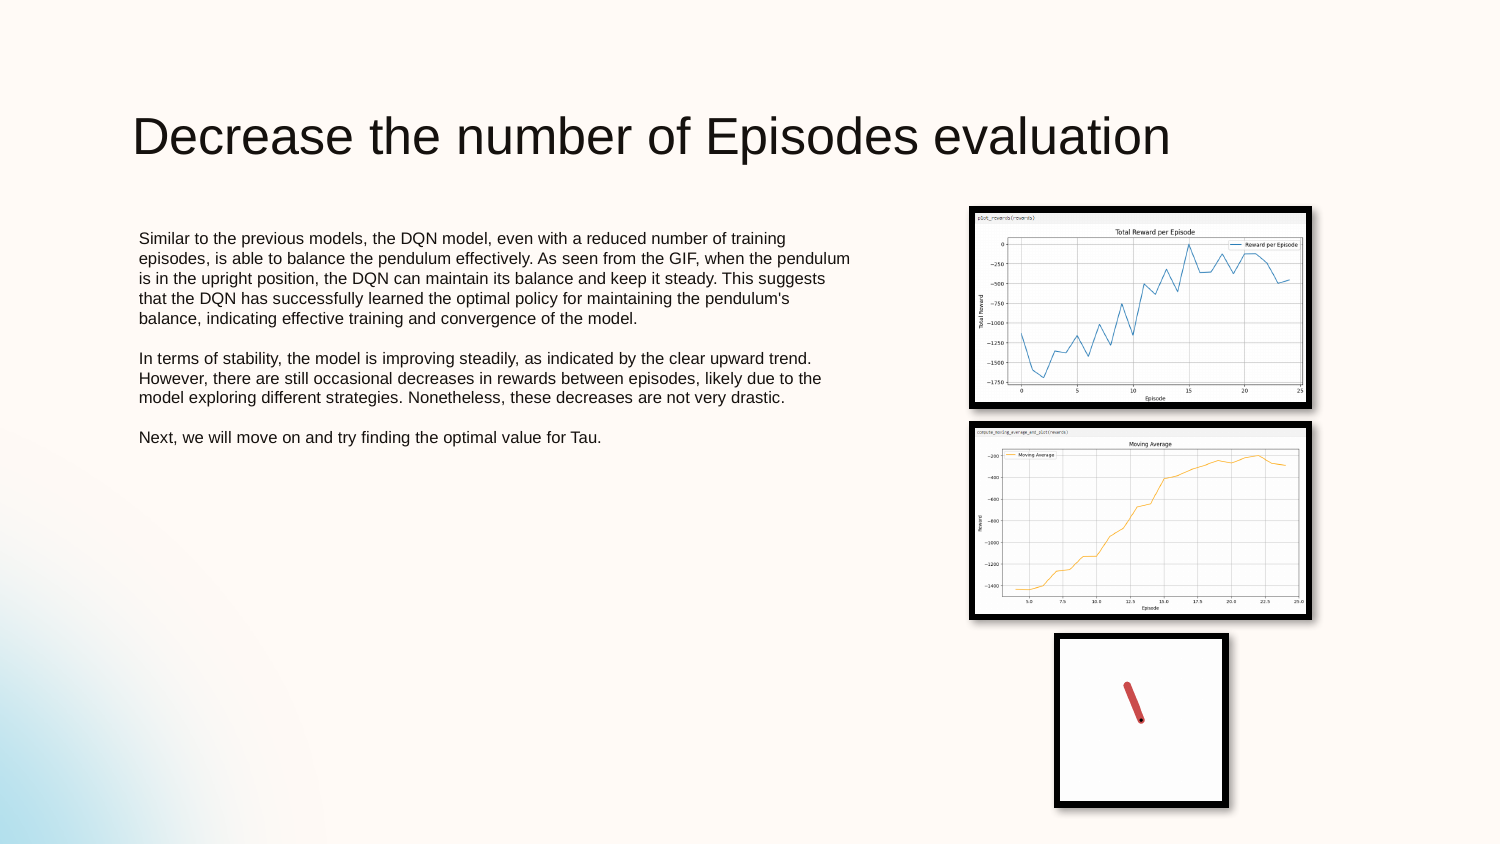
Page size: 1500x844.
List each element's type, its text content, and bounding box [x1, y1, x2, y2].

picture [974, 427, 1307, 614]
subtitle Similar to the previous models, the DQN model, even with a reduced number of training episodes, is able to balance the pendulum effectively. As seen from the GIF, when the pendulum is in the upright position, the DQN can maintain its balance and keep it steady. This suggests that the DQN has successfully learned the optimal policy for maintaining the pendulum's balance, indicating effective training and convergence of the model. In terms of stability, the model is improving steadily, as indicated by the clear upward trend. However, there are still occasional decreases in rewards between episodes, likely due to the model exploring different strategies. Nonetheless, these decreases are not very drastic. Next, we will move on and try finding the optimal value for Tau. [123, 212, 873, 788]
picture [1059, 638, 1223, 802]
picture [974, 212, 1307, 403]
picture [0, 104, 673, 844]
title Decrease the number of Episodes evaluation [117, 87, 1383, 178]
